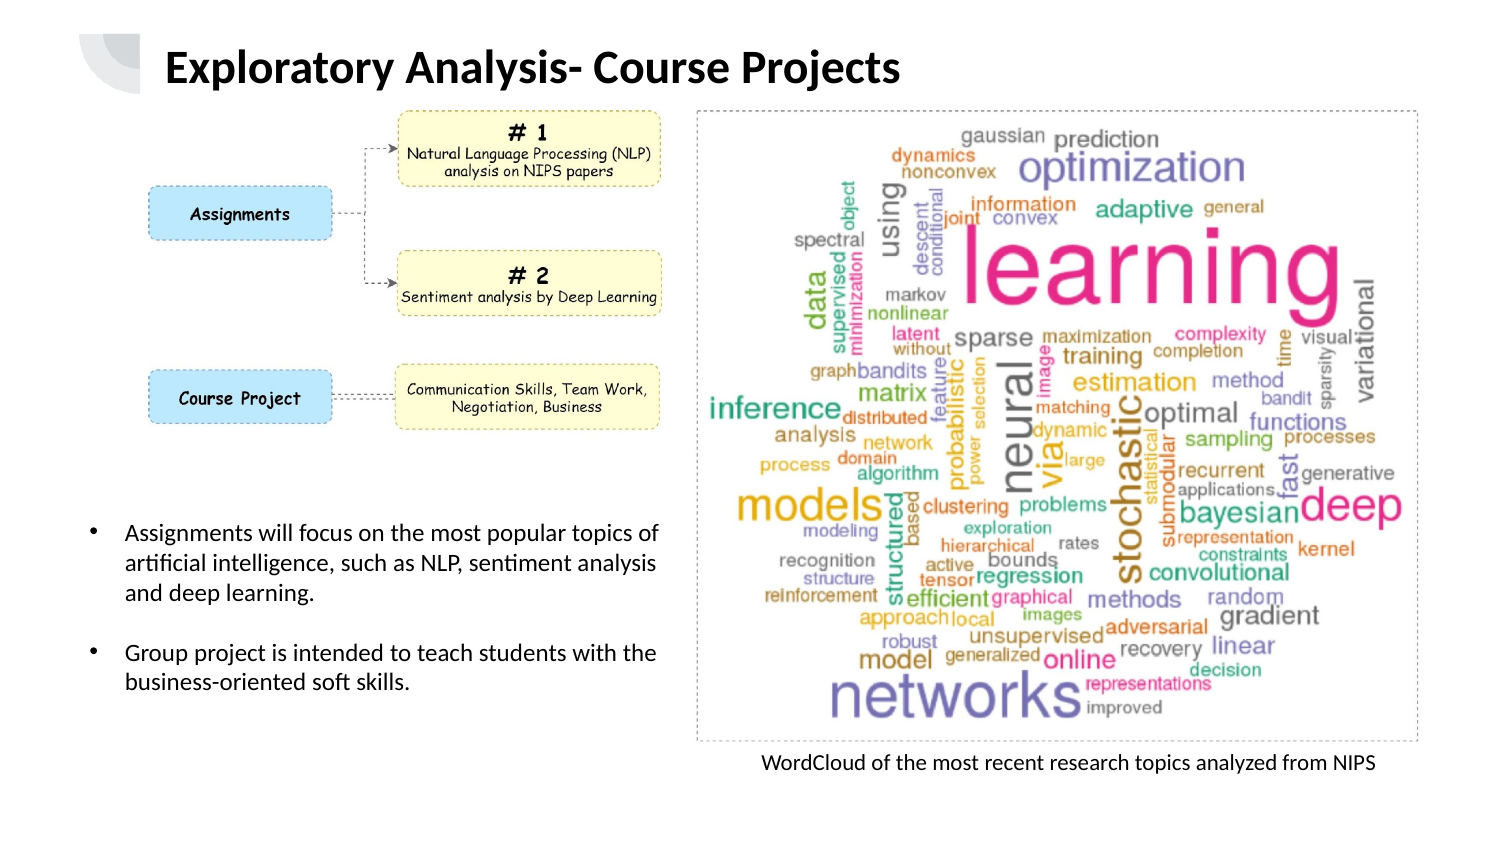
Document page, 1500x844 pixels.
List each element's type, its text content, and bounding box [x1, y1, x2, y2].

text_box WordCloud of the most recent research topics analyzed from NIPS [750, 749, 1404, 780]
text_box Assignments will focus on the most popular topics of artificial intelligence, such as NLP, sentiment analysis and deep learning. Group project is intended to teach students with the business-oriented soft skills. [78, 480, 680, 826]
picture [70, 22, 149, 103]
text_box Exploratory Analysis- Course Projects [153, 30, 1011, 99]
picture [147, 110, 1420, 742]
